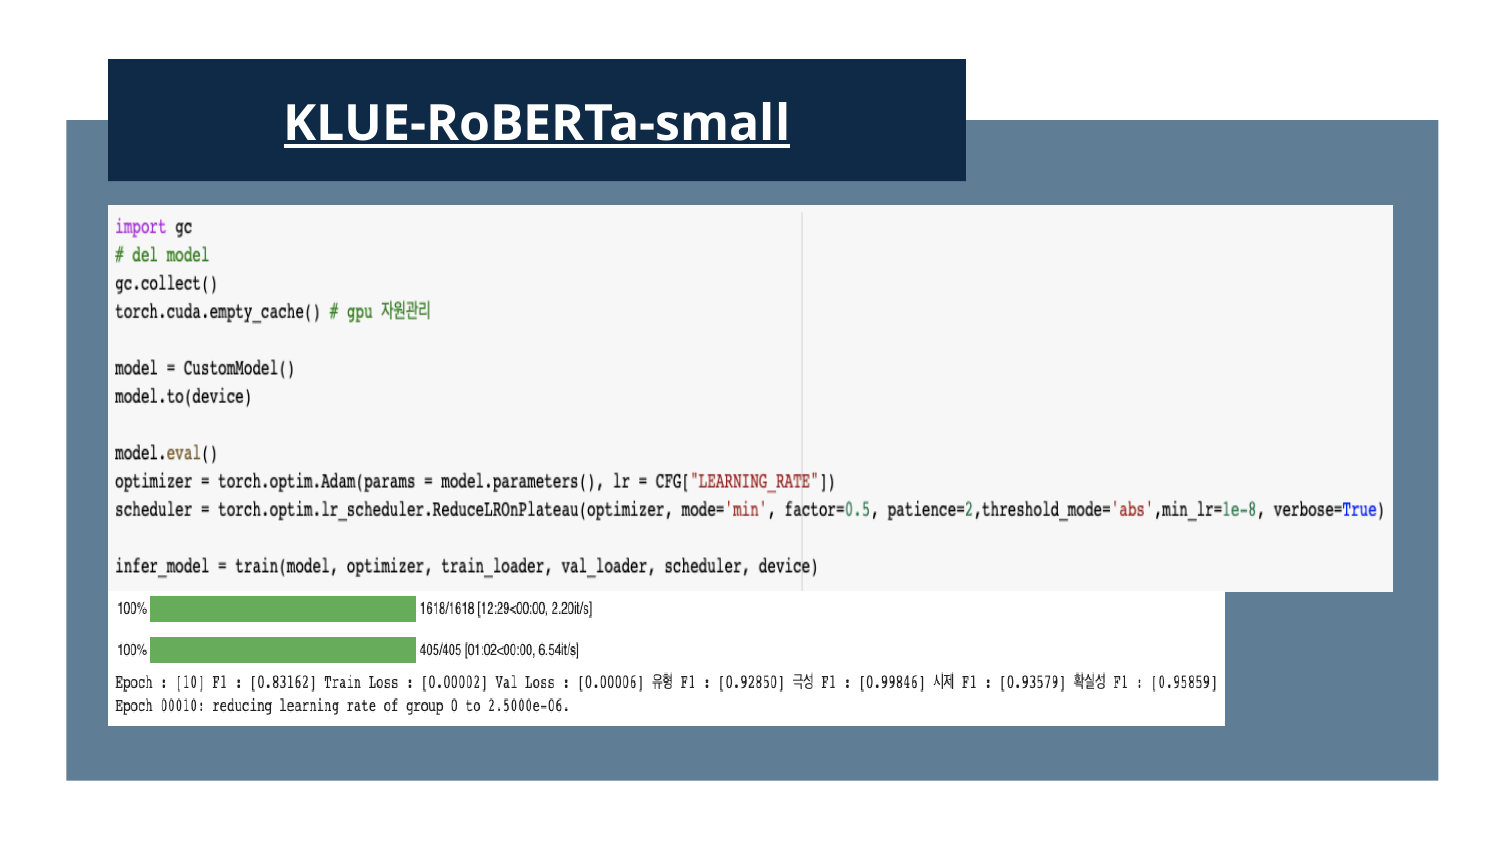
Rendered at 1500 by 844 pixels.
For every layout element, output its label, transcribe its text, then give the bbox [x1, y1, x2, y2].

picture [107, 205, 1393, 726]
text_box [66, 120, 1439, 781]
text_box KLUE-RoBERTa-small [108, 59, 966, 182]
